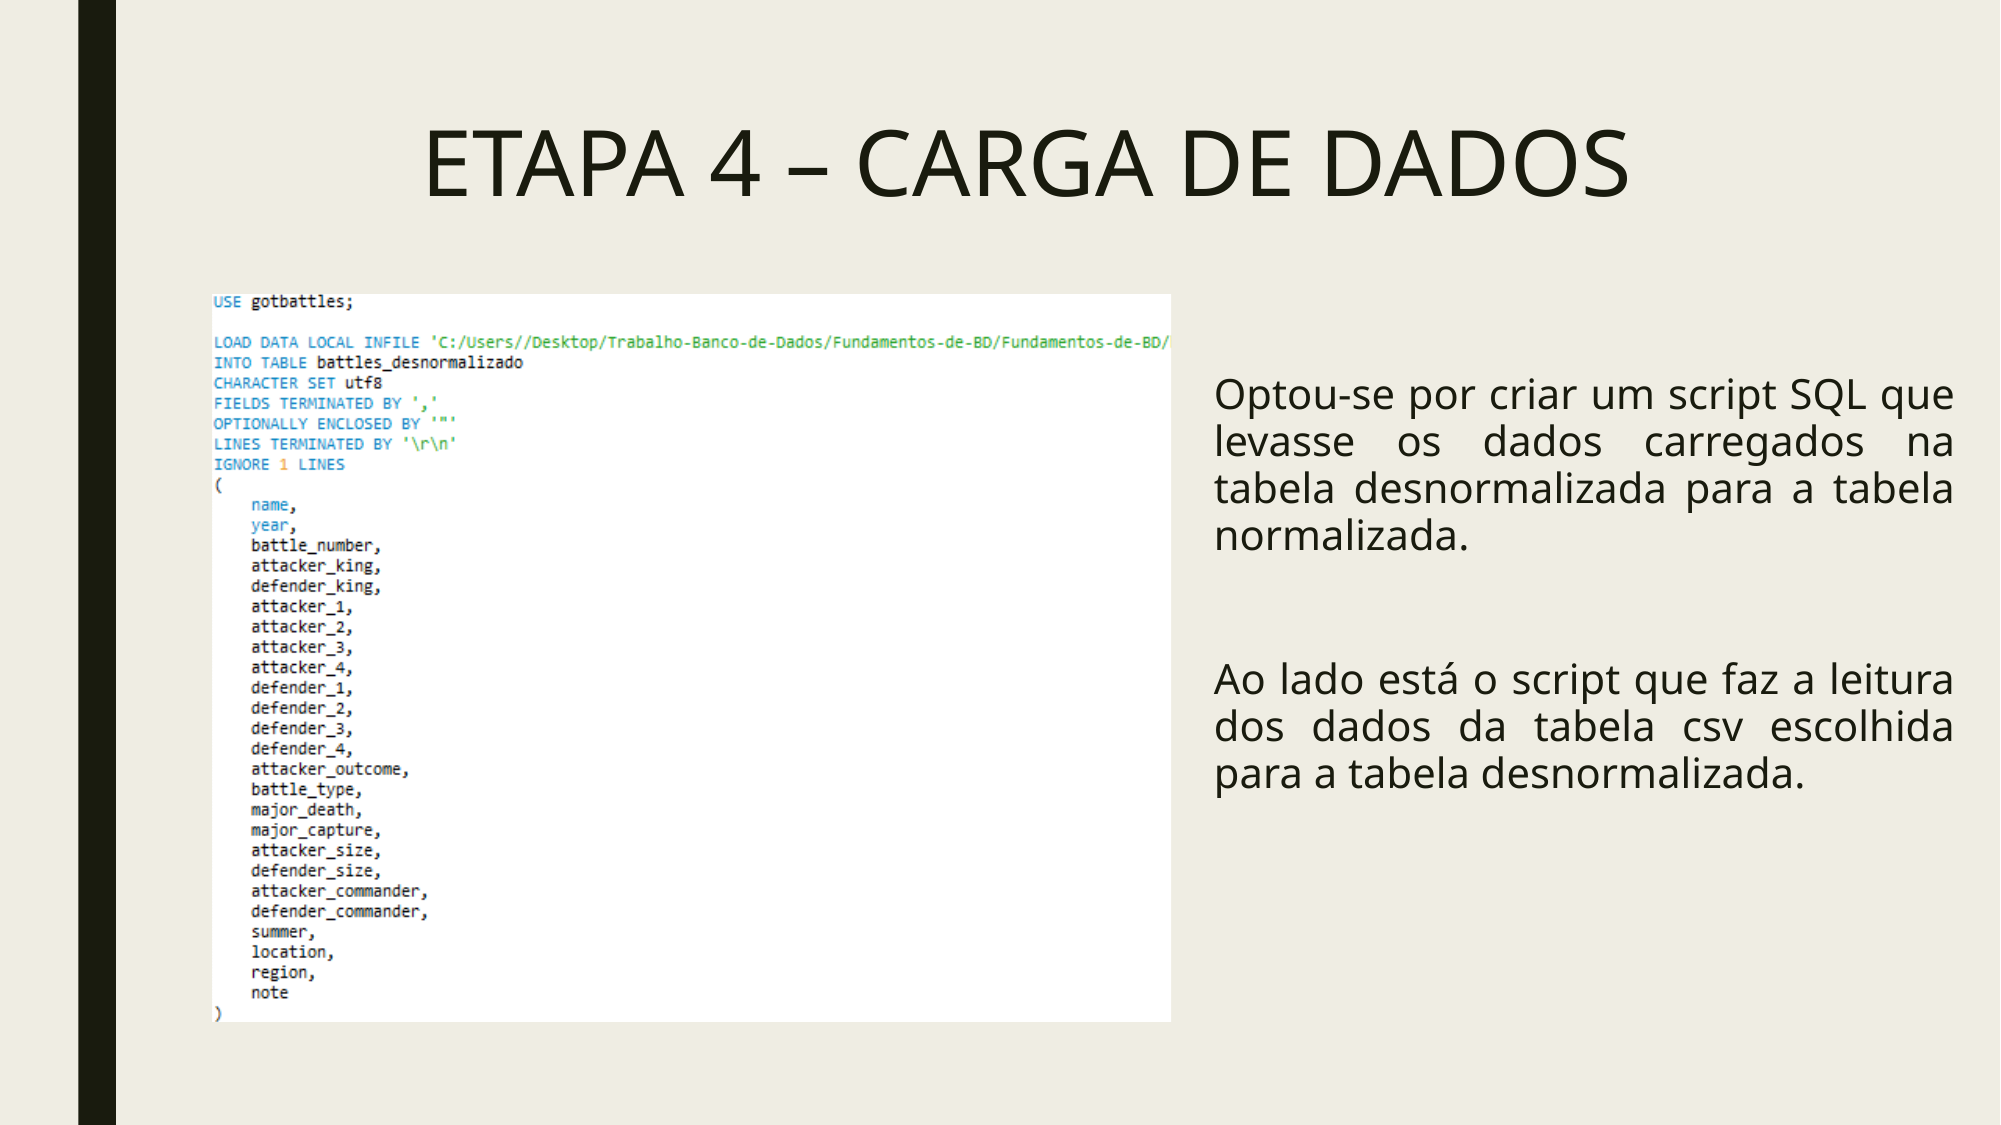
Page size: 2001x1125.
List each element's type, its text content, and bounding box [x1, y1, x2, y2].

picture [212, 294, 1172, 1022]
list Optou-se por criar um script SQL que levasse os dados carregados na tabela desnormalizada para a tabela normalizada. Ao lado está o script que faz a leitura dos dados da tabela csv escolhida para a tabela desnormalizada. [1199, 364, 1971, 952]
title ETAPA 4 – CARGA DE DADOS [240, 110, 1815, 355]
